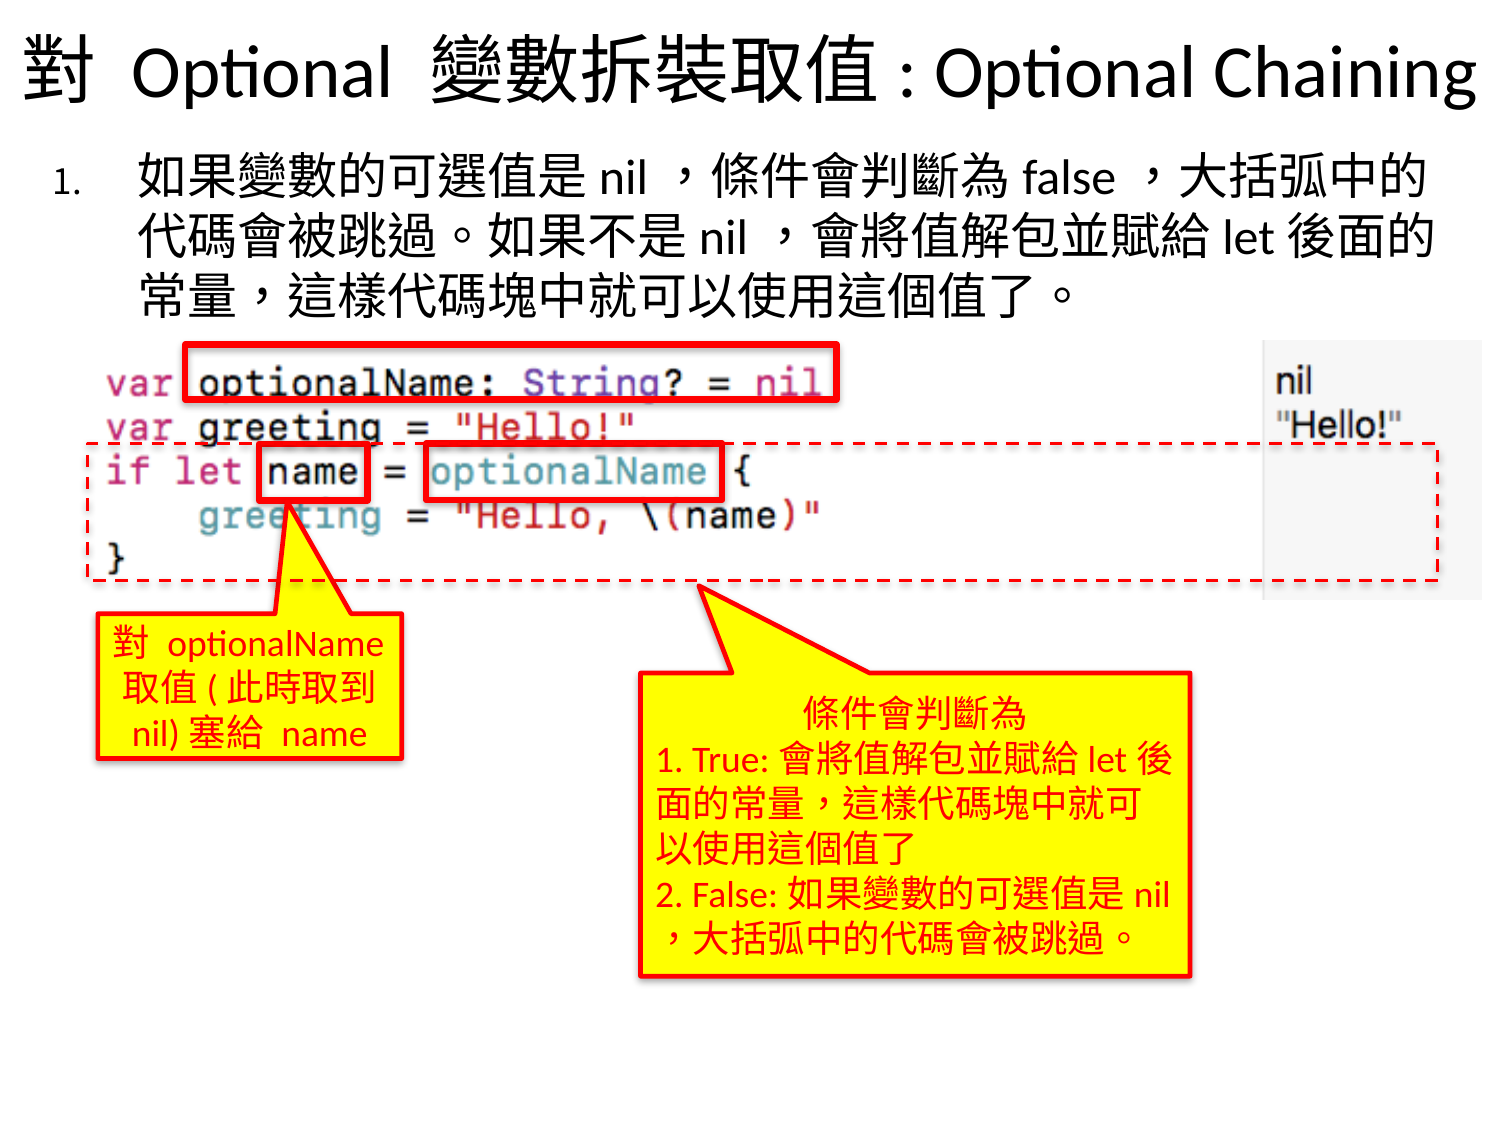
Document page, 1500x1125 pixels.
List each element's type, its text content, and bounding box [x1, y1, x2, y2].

text_box 條件會判斷為 1. True:會將值解包並賦給let後面的常量，這樣代碼塊中就可以使用這個值了 2. False:如果變數的可選值是nil ，大括弧中的代碼會被跳過。 [639, 608, 1191, 977]
picture [97, 340, 1482, 600]
text_box [87, 443, 92, 582]
title 對 Optional 變數拆裝取值: Optional Chaining [0, 0, 1500, 137]
list 如果變數的可選值是nil，條件會判斷為false，大括弧中的代碼會被跳過。如果不是nil，會將值解包並賦給let後面的常量，這樣代碼塊中就可以使用這個值了。 [37, 136, 1464, 785]
text_box 對 optionalName取值(此時取到 nil)塞給 name [97, 608, 403, 760]
